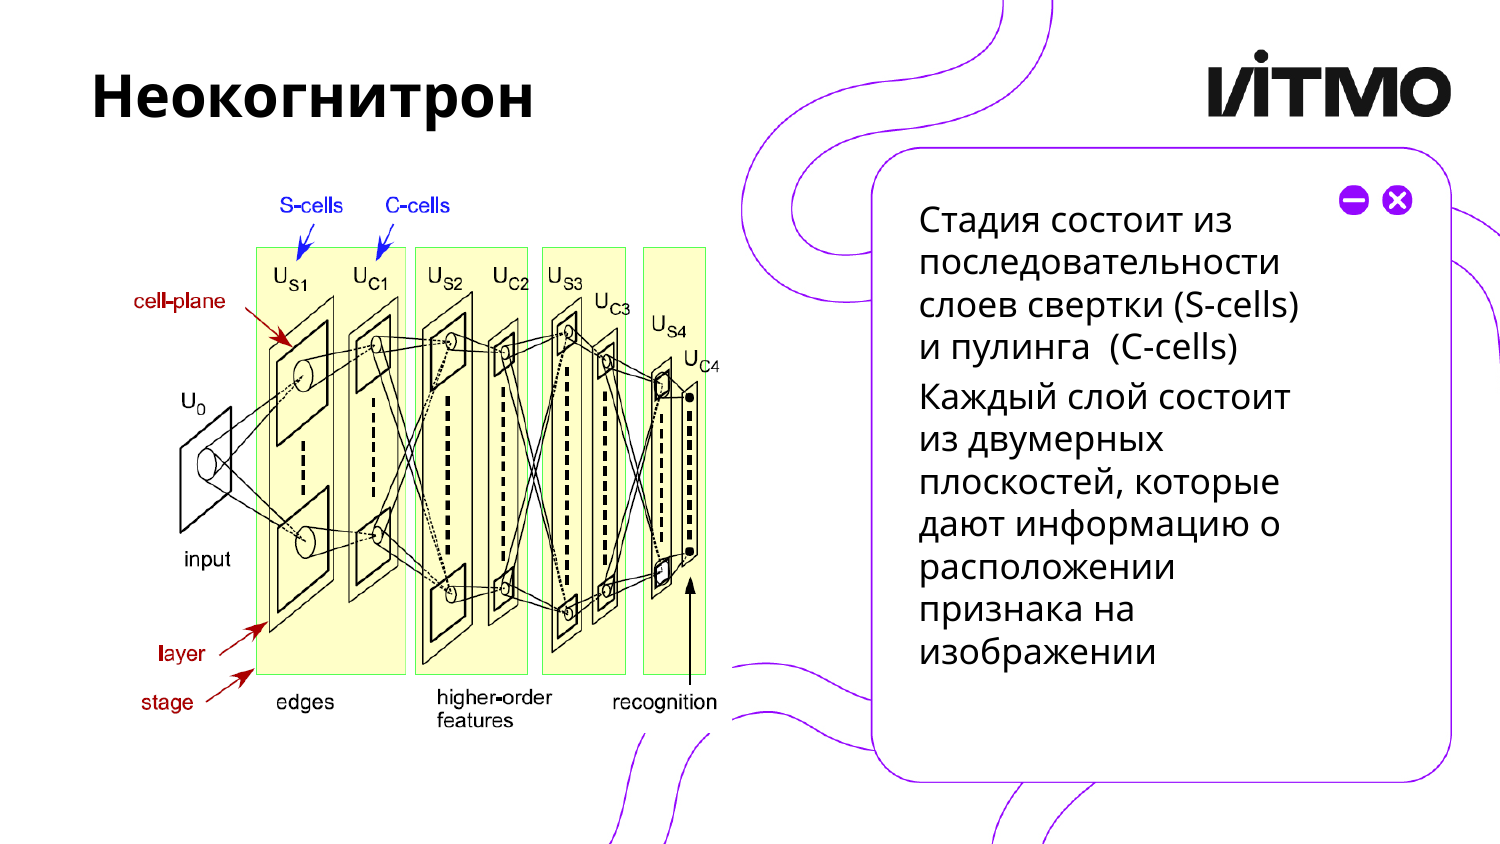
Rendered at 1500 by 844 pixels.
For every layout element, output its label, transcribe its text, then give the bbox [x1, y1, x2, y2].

list Стадия состоит из последовательности слоев свертки (S-cells) и пулинга (C-cells) Каждый слой состоит из двумерных плоскостей, которые дают информацию о расположении признака на изображении [903, 189, 1319, 752]
title Неокогнитрон [75, 50, 1108, 137]
picture [0, 0, 1500, 844]
